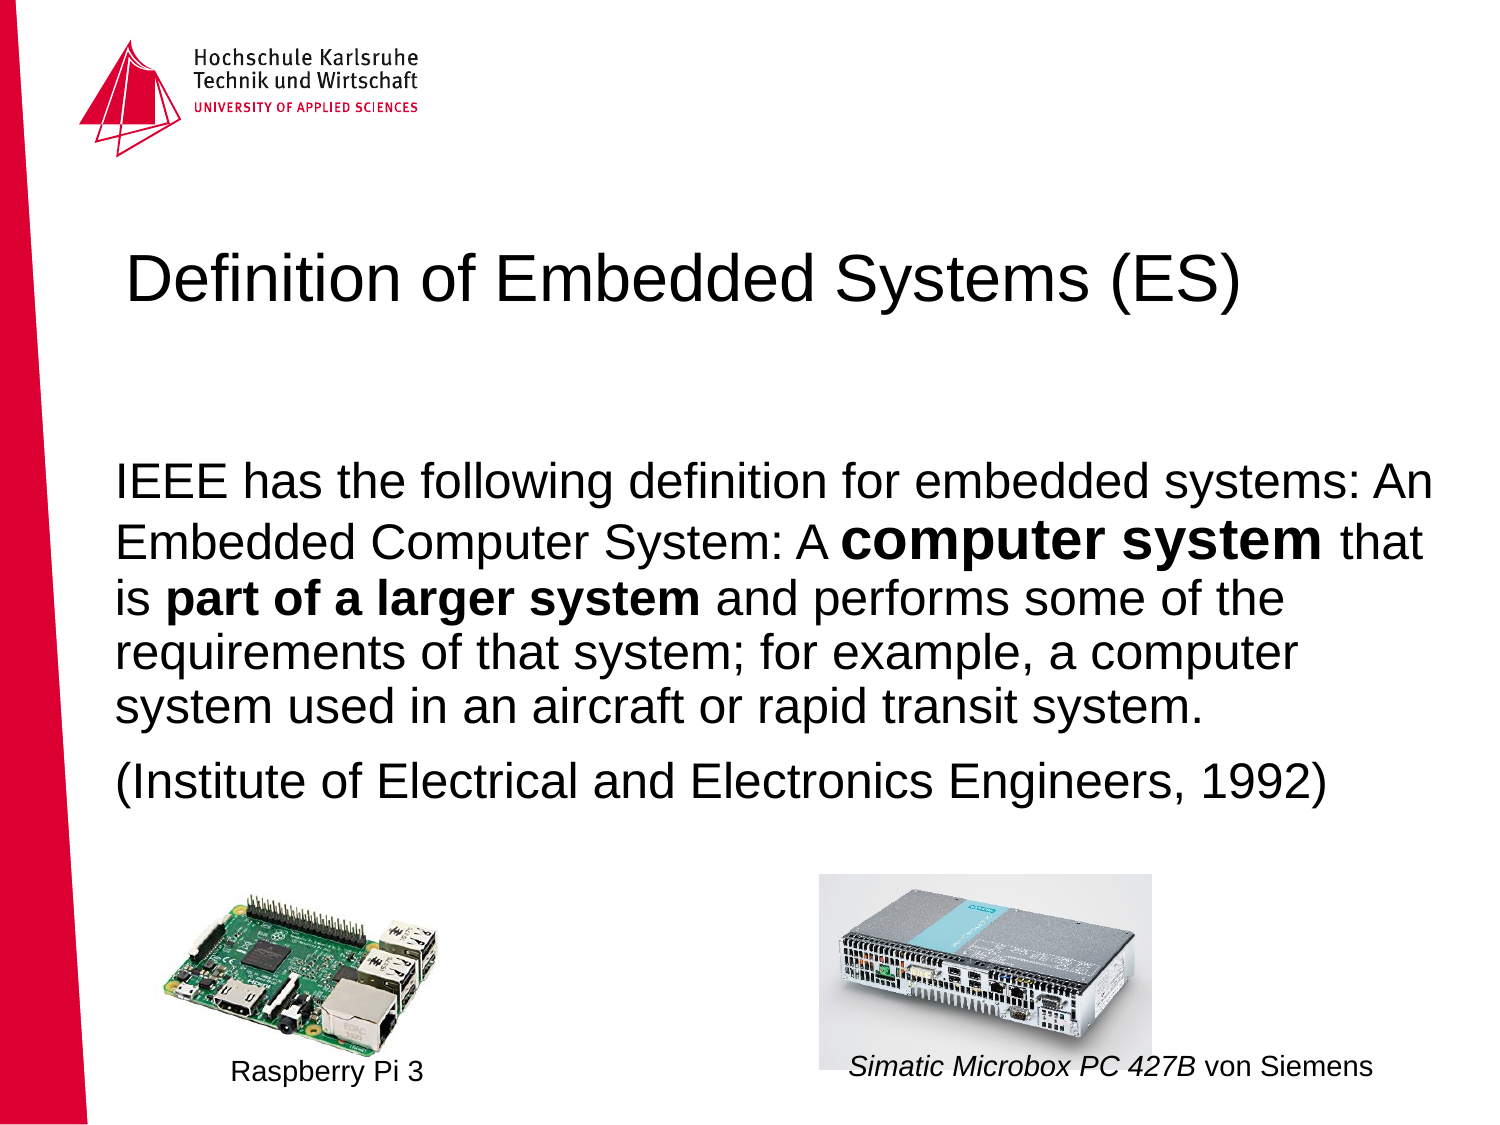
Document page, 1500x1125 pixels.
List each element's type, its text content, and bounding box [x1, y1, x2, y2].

picture [154, 880, 449, 1071]
subtitle IEEE has the following definition for embedded systems: An Embedded Computer System: A computer system that is part of a larger system and performs some of the requirements of that system; for example, a computer system used in an aircraft or rapid transit system. (Institute of Electrical and Electronics Engineers, 1992) [114, 431, 1465, 833]
text_box Raspberry Pi 3 [215, 1077, 440, 1095]
picture [819, 874, 1152, 1071]
title Definition of Embedded Systems (ES) [125, 229, 1403, 332]
text_box Simatic Microbox PC 427B von Siemens [833, 1039, 1389, 1090]
